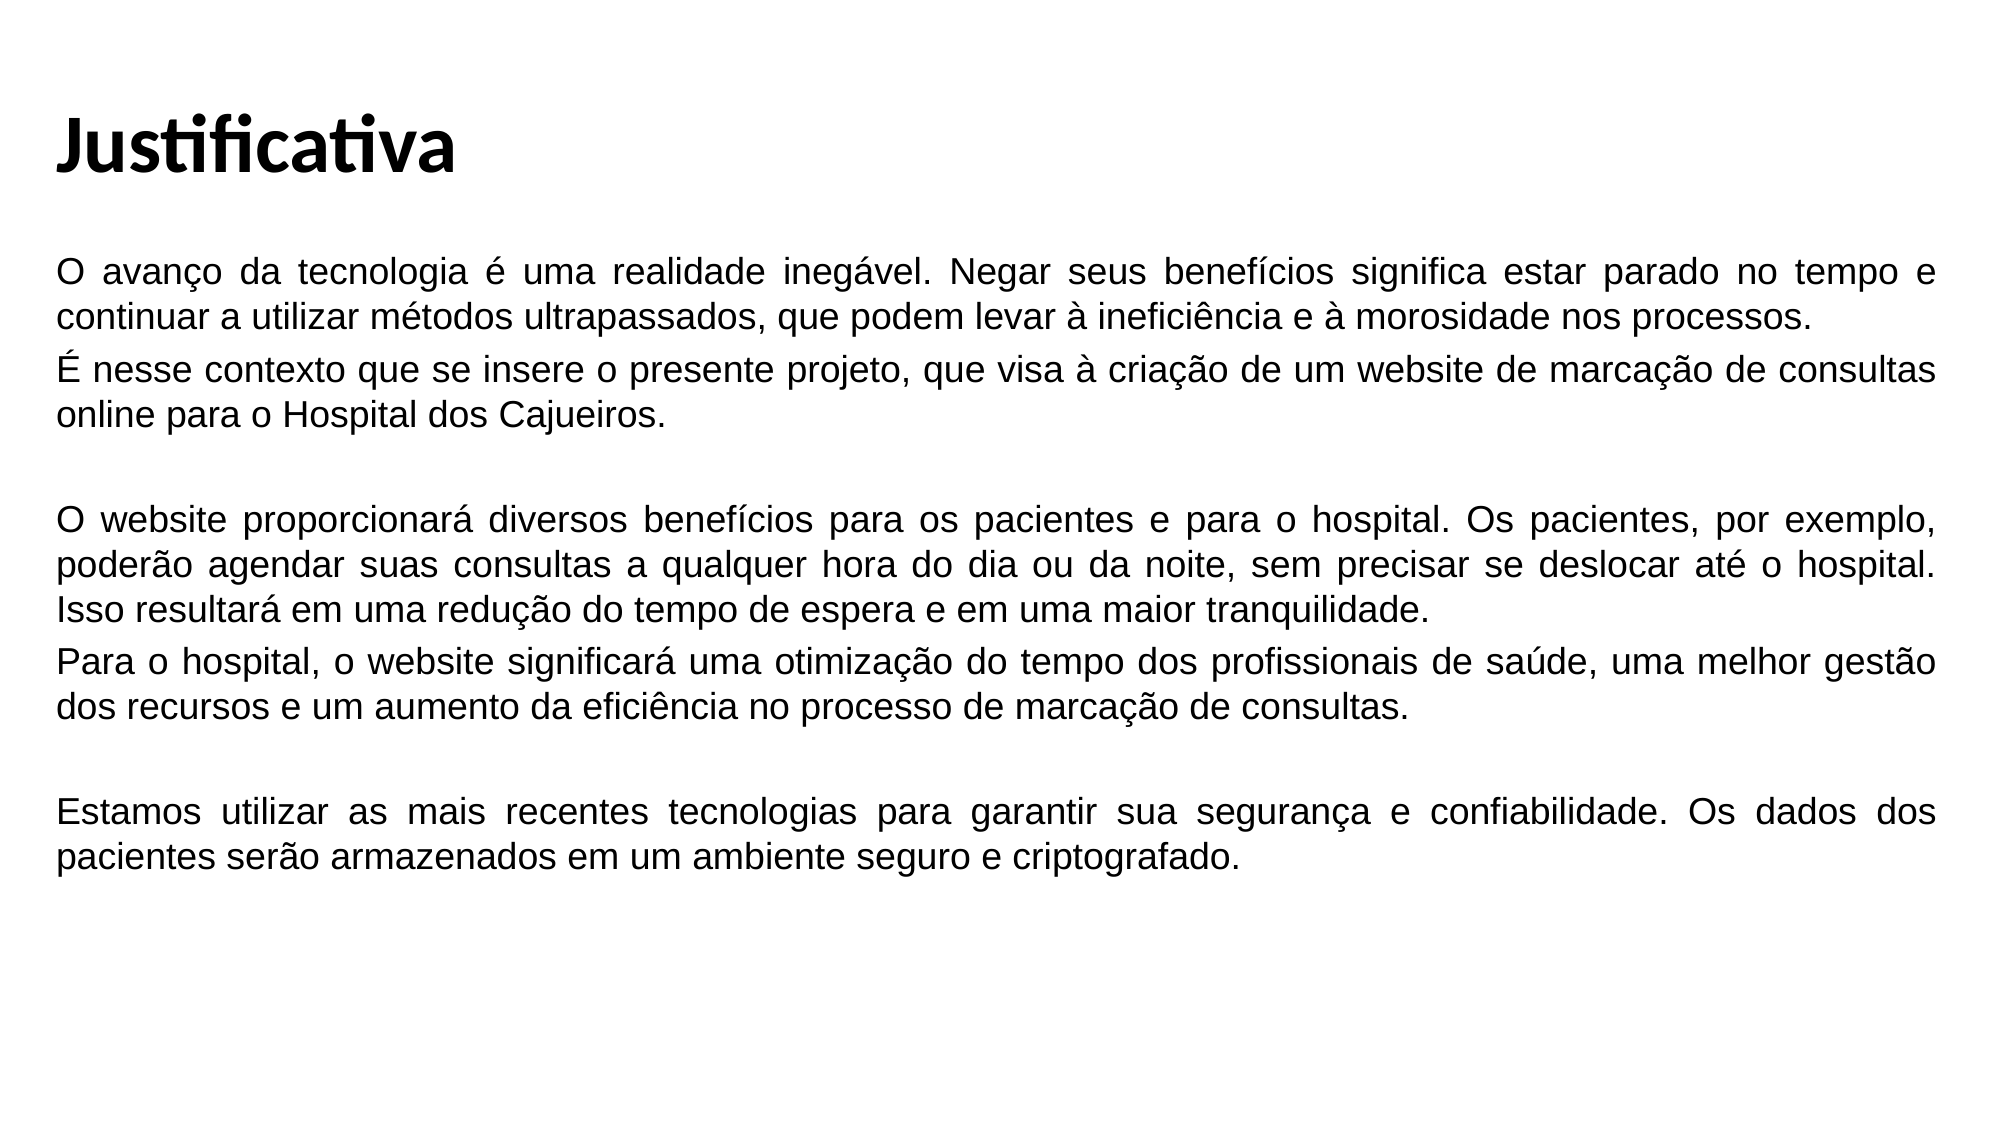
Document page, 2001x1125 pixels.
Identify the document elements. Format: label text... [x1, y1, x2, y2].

title Justificativa [41, 34, 1752, 239]
list O avanço da tecnologia é uma realidade inegável. Negar seus benefícios significa estar parado no tempo e continuar a utilizar métodos ultrapassados, que podem levar à ineficiência e à morosidade nos processos. É nesse contexto que se insere o presente projeto, que visa à criação de um website de marcação de consultas online para o Hospital dos Cajueiros. O website proporcionará diversos benefícios para os pacientes e para o hospital. Os pacientes, por exemplo, poderão agendar suas consultas a qualquer hora do dia ou da noite, sem precisar se deslocar até o hospital. Isso resultará em uma redução do tempo de espera e em uma maior tranquilidade. Para o hospital, o website significará uma otimização do tempo dos profissionais de saúde, uma melhor gestão dos recursos e um aumento da eficiência no processo de marcação de consultas. Estamos utilizar as mais recentes tecnologias para garantir sua segurança e confiabilidade. Os dados dos pacientes serão armazenados em um ambiente seguro e criptografado. [41, 239, 1953, 939]
